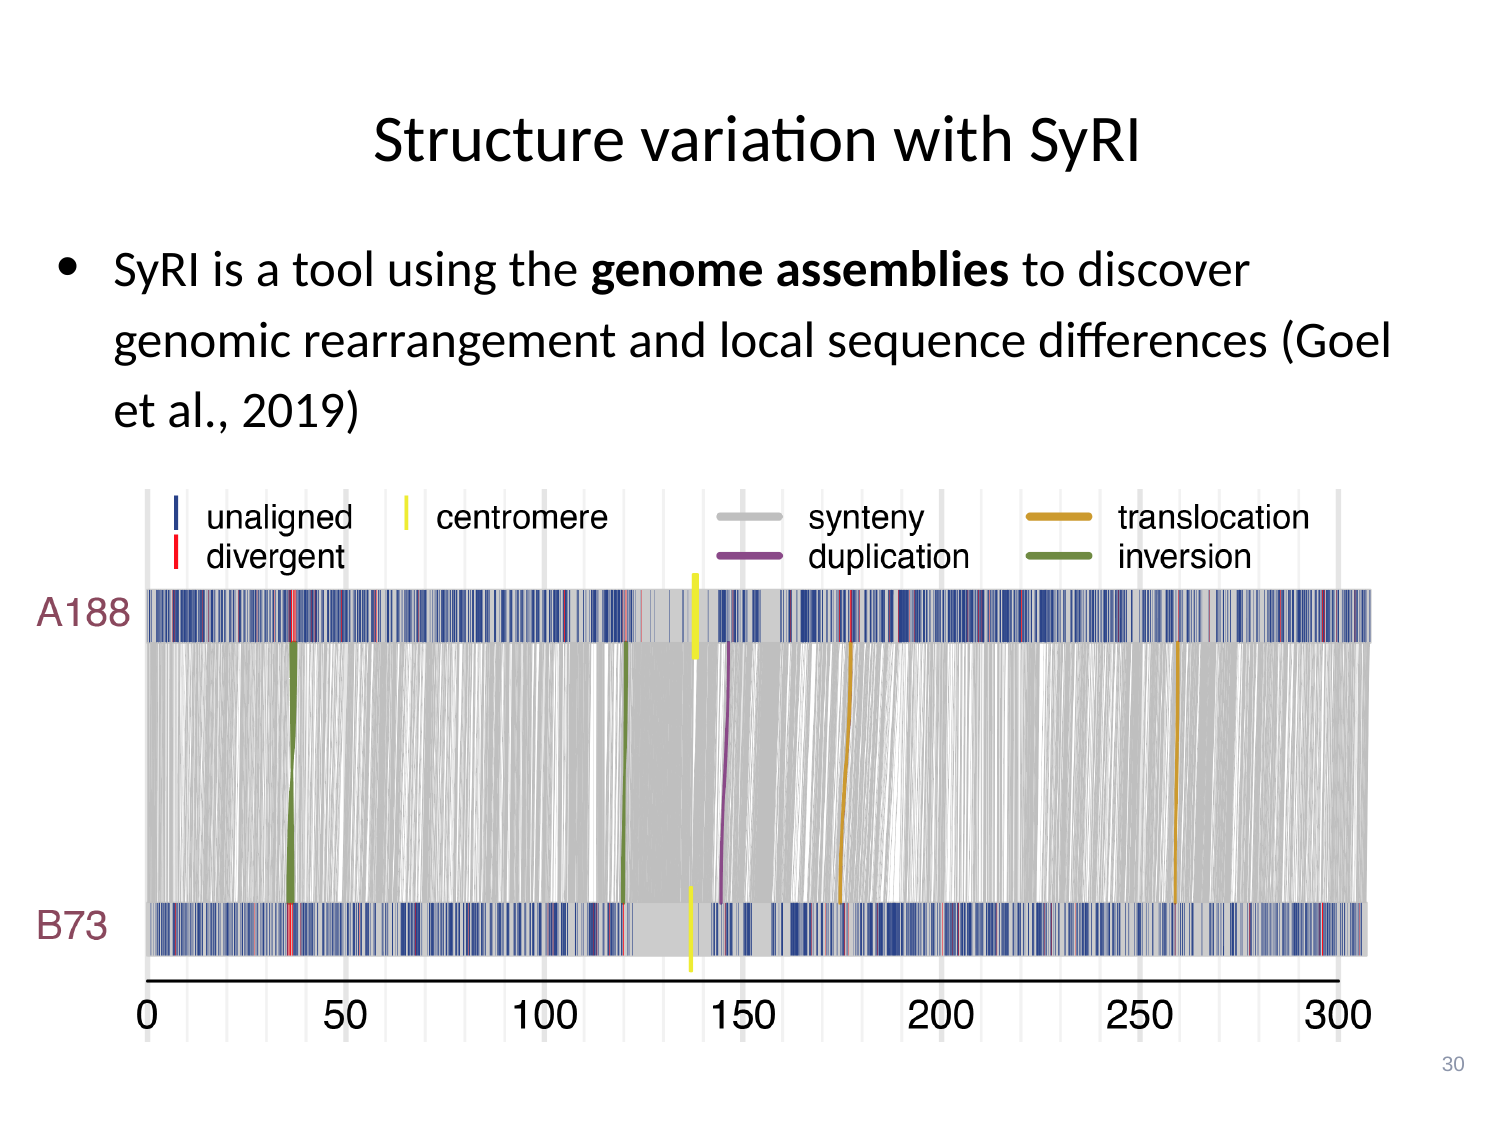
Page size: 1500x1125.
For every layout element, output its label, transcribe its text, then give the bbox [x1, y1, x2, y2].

slide_number 30 [1389, 1019, 1480, 1106]
list SyRI is a tool using the genome assemblies to discover genomic rearrangement and local sequence differences (Goel et al., 2019) [30, 210, 1429, 454]
picture [30, 489, 1390, 1042]
title Structure variation with SyRI [59, 80, 1457, 194]
